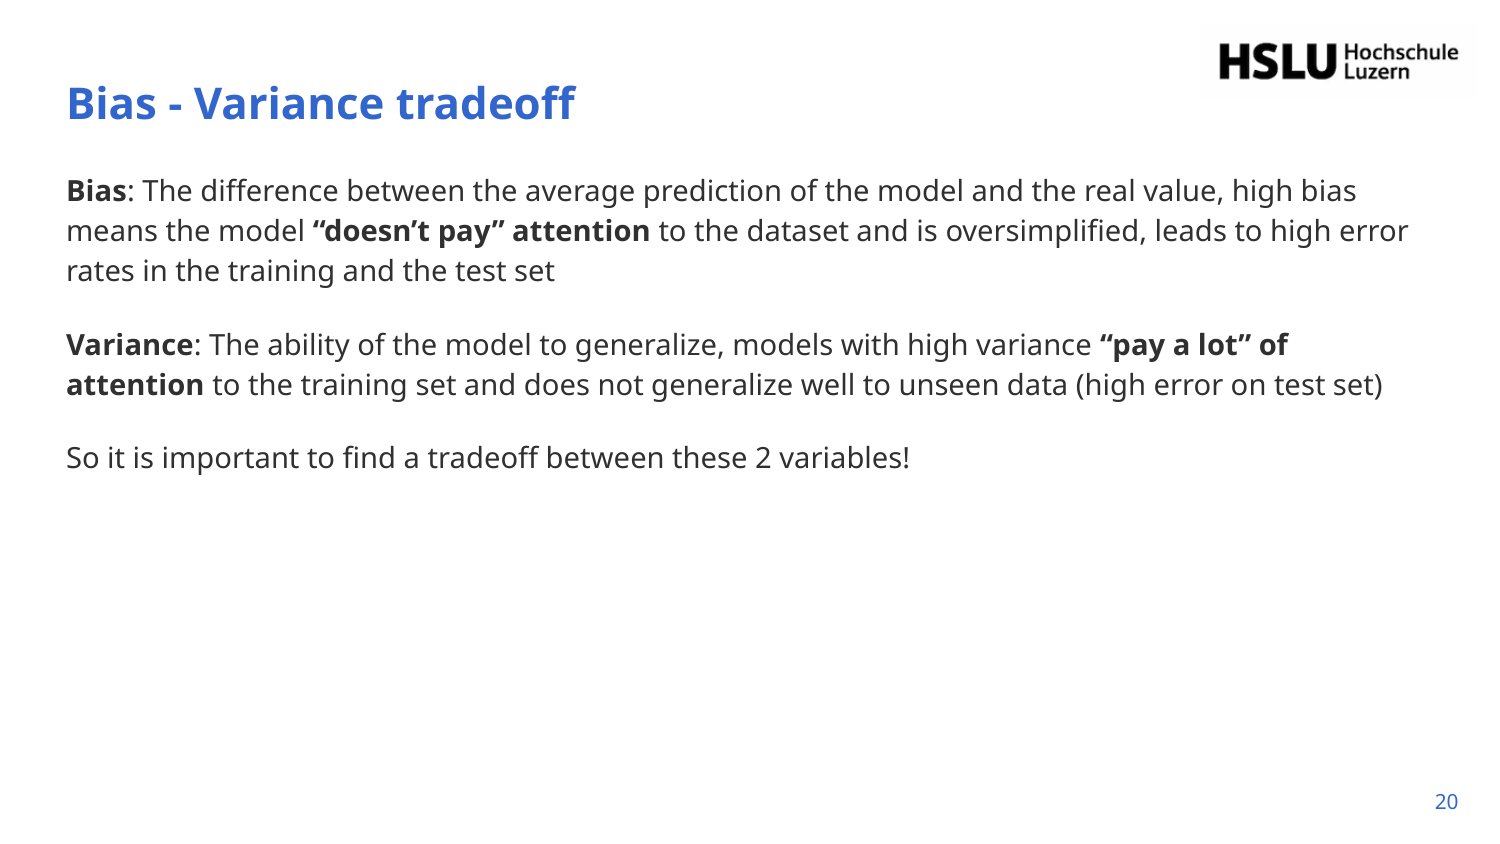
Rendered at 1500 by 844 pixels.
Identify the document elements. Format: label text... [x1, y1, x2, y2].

slide_number ‹#› [1383, 785, 1474, 821]
picture [1200, 25, 1478, 98]
list Bias: The difference between the average prediction of the model and the real value, high bias means the model “doesn’t pay” attention to the dataset and is oversimplified, leads to high error rates in the training and the test set Variance: The ability of the model to generalize, models with high variance “pay a lot” of attention to the training set and does not generalize well to unseen data (high error on test set) So it is important to find a tradeoff between these 2 variables! [51, 152, 1449, 771]
title Bias - Variance tradeoff [51, 48, 1368, 139]
